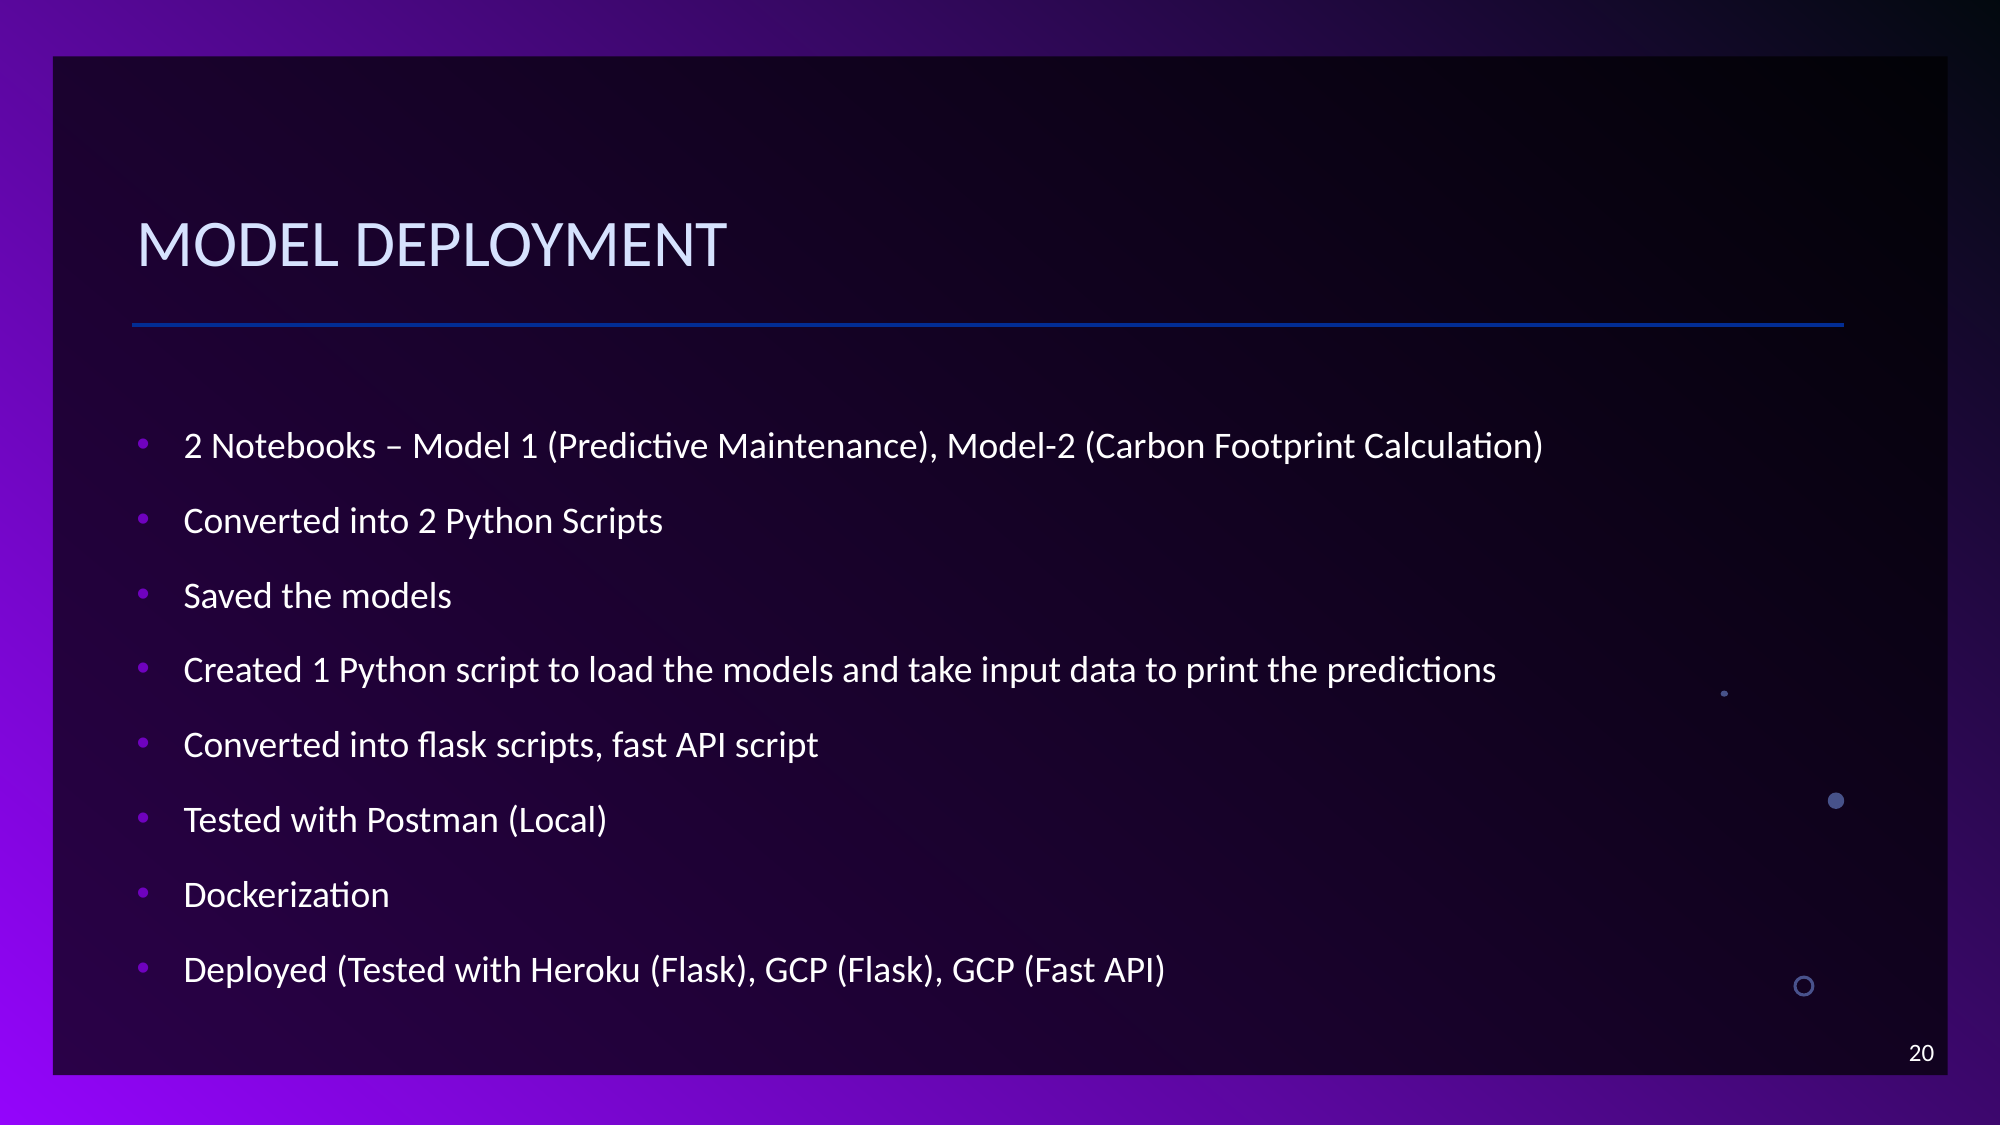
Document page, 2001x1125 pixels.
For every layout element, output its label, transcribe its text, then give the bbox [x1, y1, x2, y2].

title Model deployment [121, 70, 1845, 289]
list 2 Notebooks – Model 1 (Predictive Maintenance), Model-2 (Carbon Footprint Calculation) Converted into 2 Python Scripts Saved the models Created 1 Python script to load the models and take input data to print the predictions Converted into flask scripts, fast API script Tested with Postman (Local) Dockerization Deployed (Tested with Heroku (Flask), GCP (Flask), GCP (Fast API) [121, 404, 1845, 1021]
slide_number 20 [1499, 1021, 1950, 1082]
